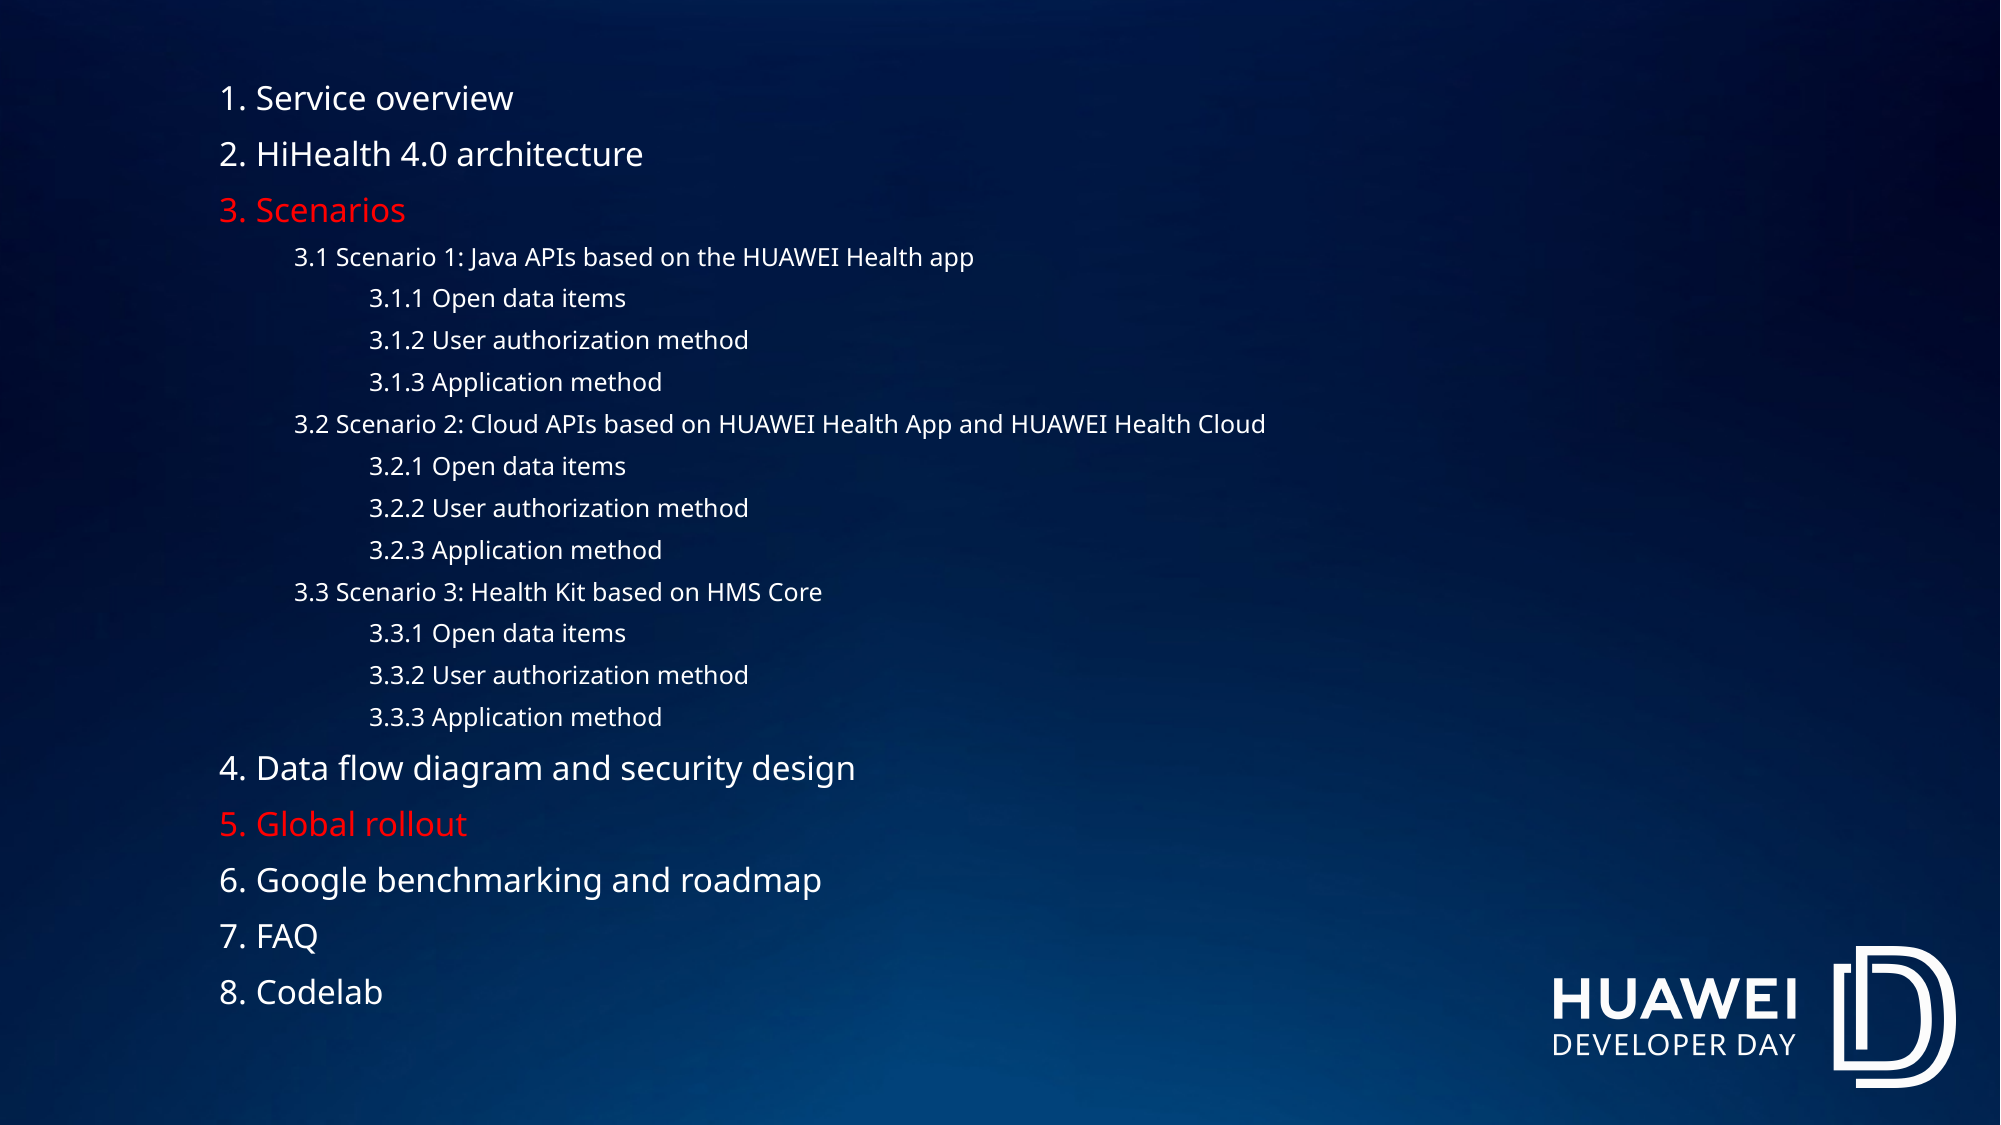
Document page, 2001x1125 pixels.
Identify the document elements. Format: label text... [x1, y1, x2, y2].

picture [0, 0, 2000, 1125]
text_box 1. Service overview 2. HiHealth 4.0 architecture 3. Scenarios 3.1 Scenario 1: Java APIs based on the HUAWEI Health app 3.1.1 Open data items 3.1.2 User authorization method 3.1.3 Application method 3.2 Scenario 2: Cloud APIs based on HUAWEI Health App and HUAWEI Health Cloud 3.2.1 Open data items 3.2.2 User authorization method 3.2.3 Application method 3.3 Scenario 3: Health Kit based on HMS Core 3.3.1 Open data items 3.3.2 User authorization method 3.3.3 Application method 4. Data flow diagram and security design 5. Global rollout 6. Google benchmarking and roadmap 7. FAQ 8. Codelab [204, 54, 1297, 1019]
